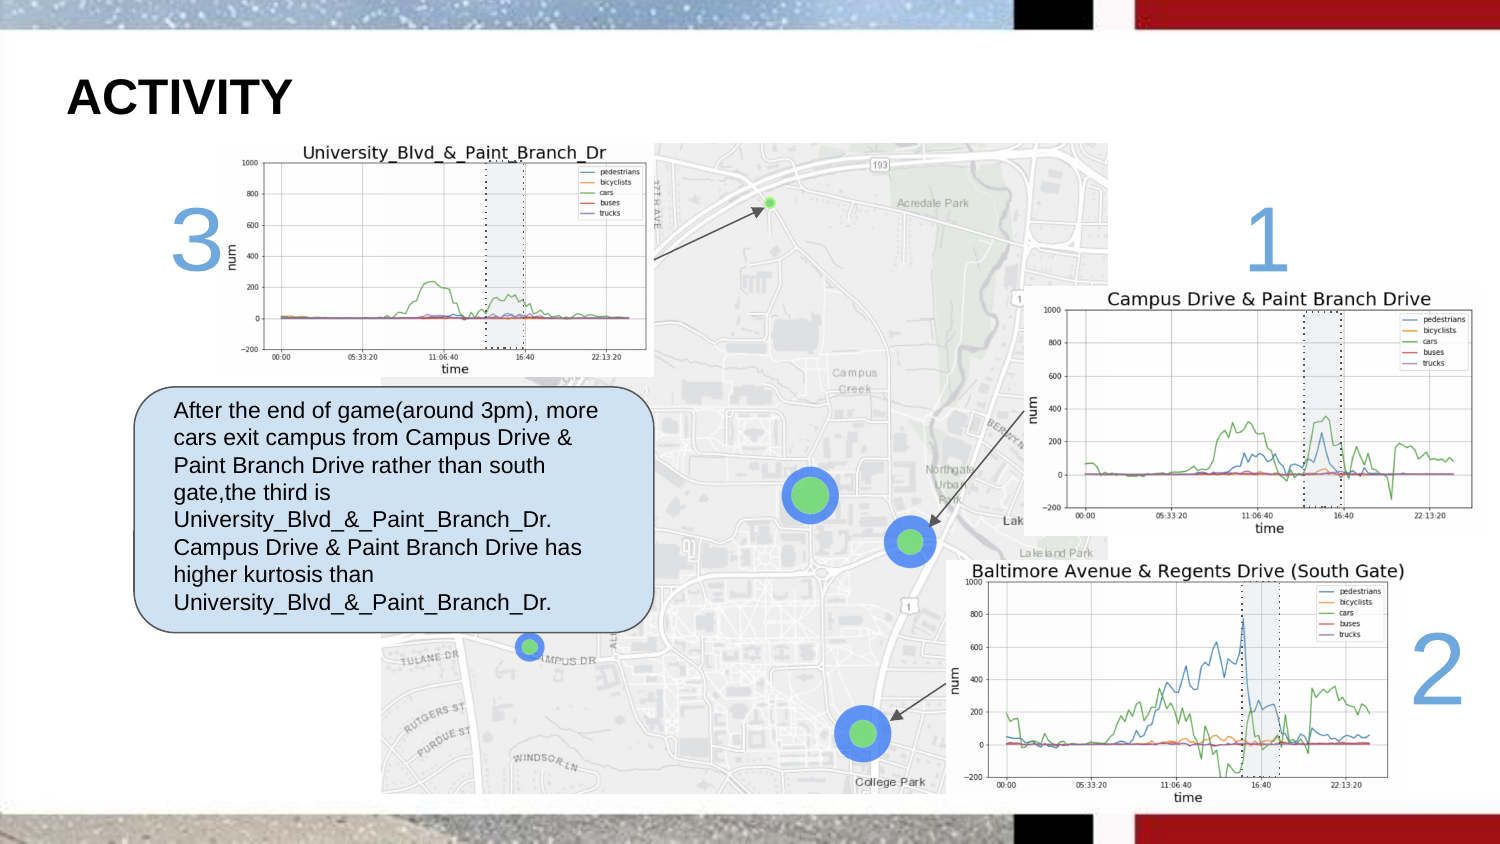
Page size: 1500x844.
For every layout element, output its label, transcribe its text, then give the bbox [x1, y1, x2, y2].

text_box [889, 683, 947, 722]
text_box [133, 390, 376, 633]
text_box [653, 207, 765, 261]
picture [0, 0, 1500, 844]
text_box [928, 410, 1025, 528]
text_box After the end of game(around 3pm), more cars exit campus from Campus Drive & Paint Branch Drive rather than south gate,the third is University_Blvd_&_Paint_Branch_Dr. Campus Drive & Paint Branch Drive has higher kurtosis than University_Blvd_&_Paint_Branch_Dr. [158, 380, 376, 626]
title ACTIVITY [51, 49, 1449, 144]
